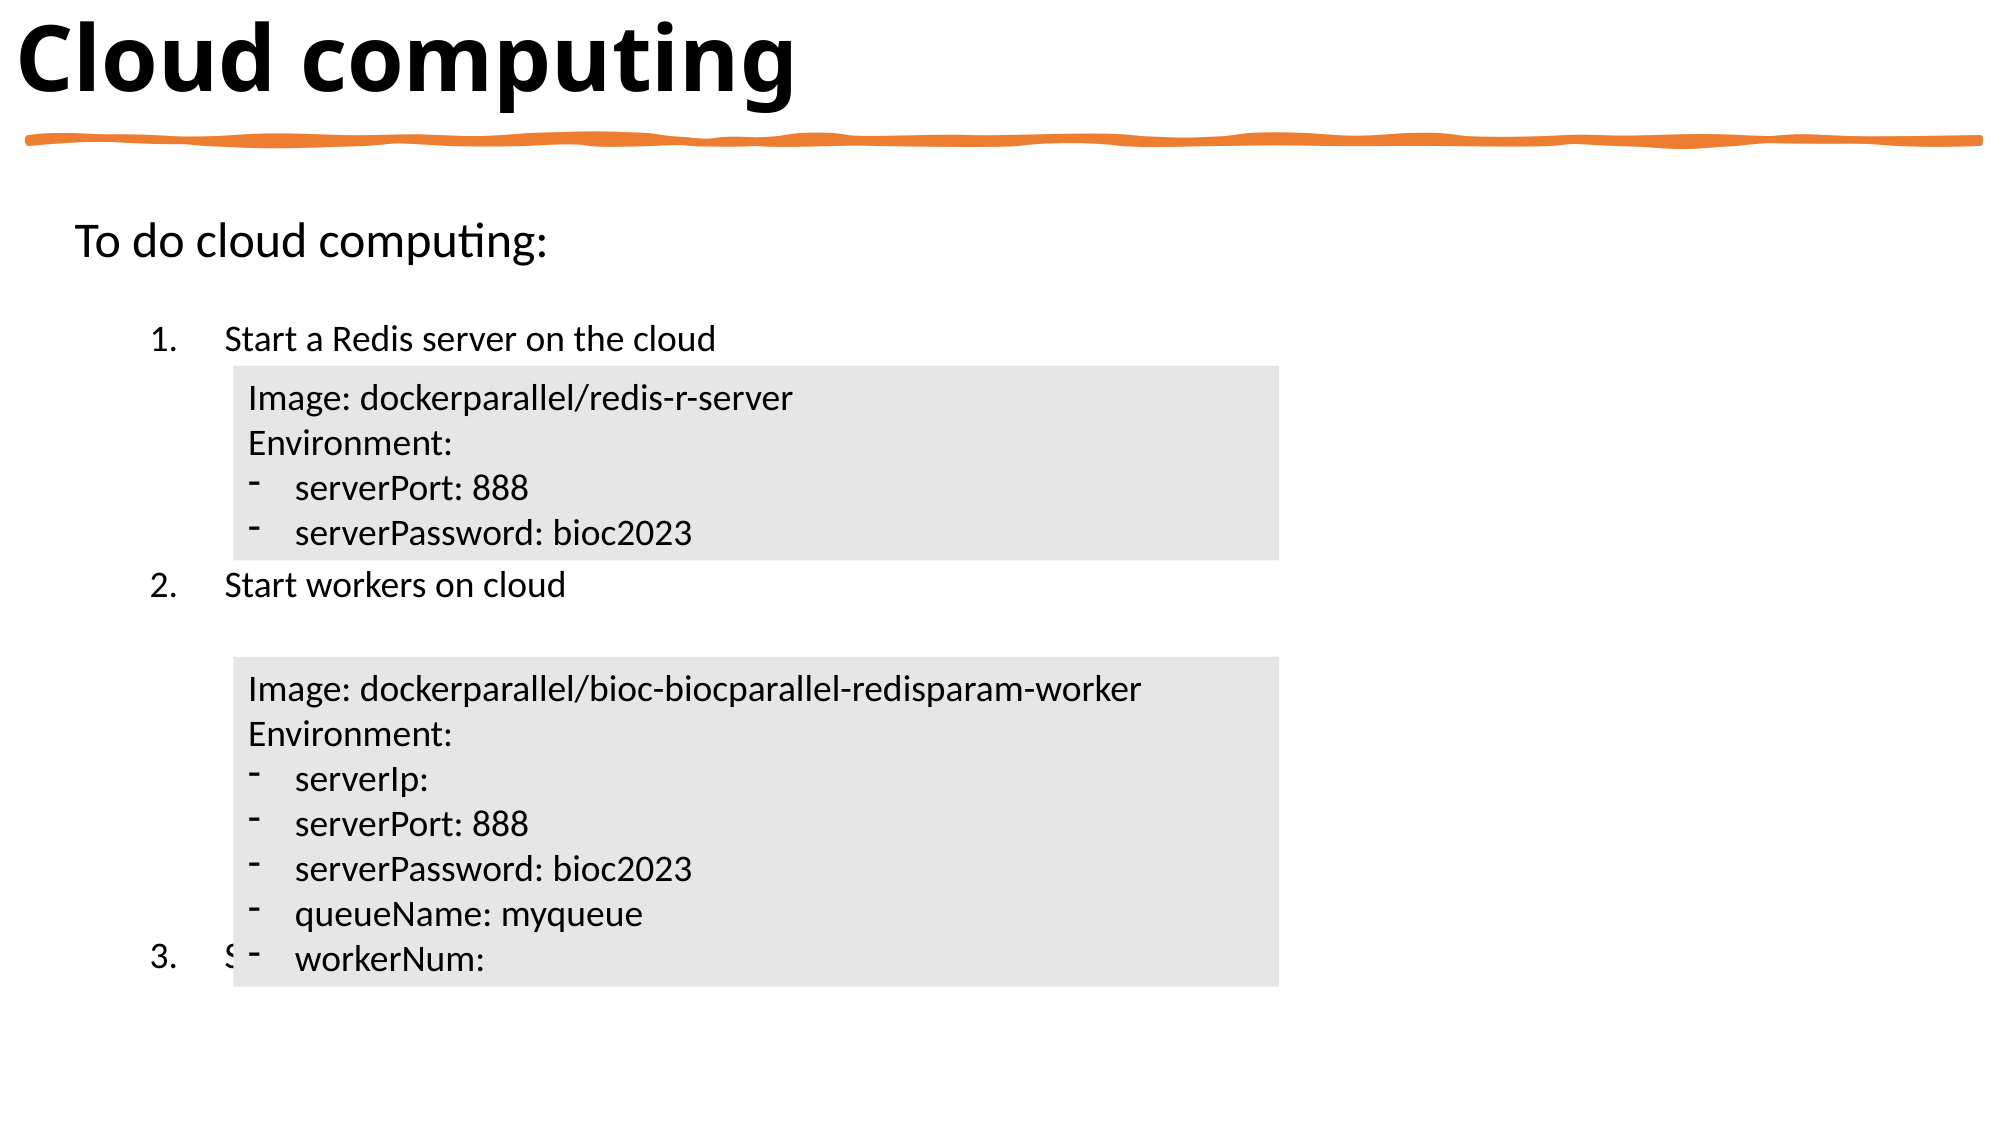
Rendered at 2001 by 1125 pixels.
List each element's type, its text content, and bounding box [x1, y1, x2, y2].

list To do cloud computing: Start a Redis server on the cloud Start workers on cloud Start master locally [59, 194, 1896, 1125]
title Cloud computing [0, 1, 1717, 89]
text_box Image: dockerparallel/bioc-biocparallel-redisparam-worker Environment: serverIp: serverPort: 888 serverPassword: bioc2023 queueName: myqueue workerNum: [233, 656, 1279, 987]
picture [0, 89, 2000, 161]
text_box Image: dockerparallel/redis-r-server Environment: serverPort: 888 serverPassword: bioc2023 [233, 365, 1279, 561]
